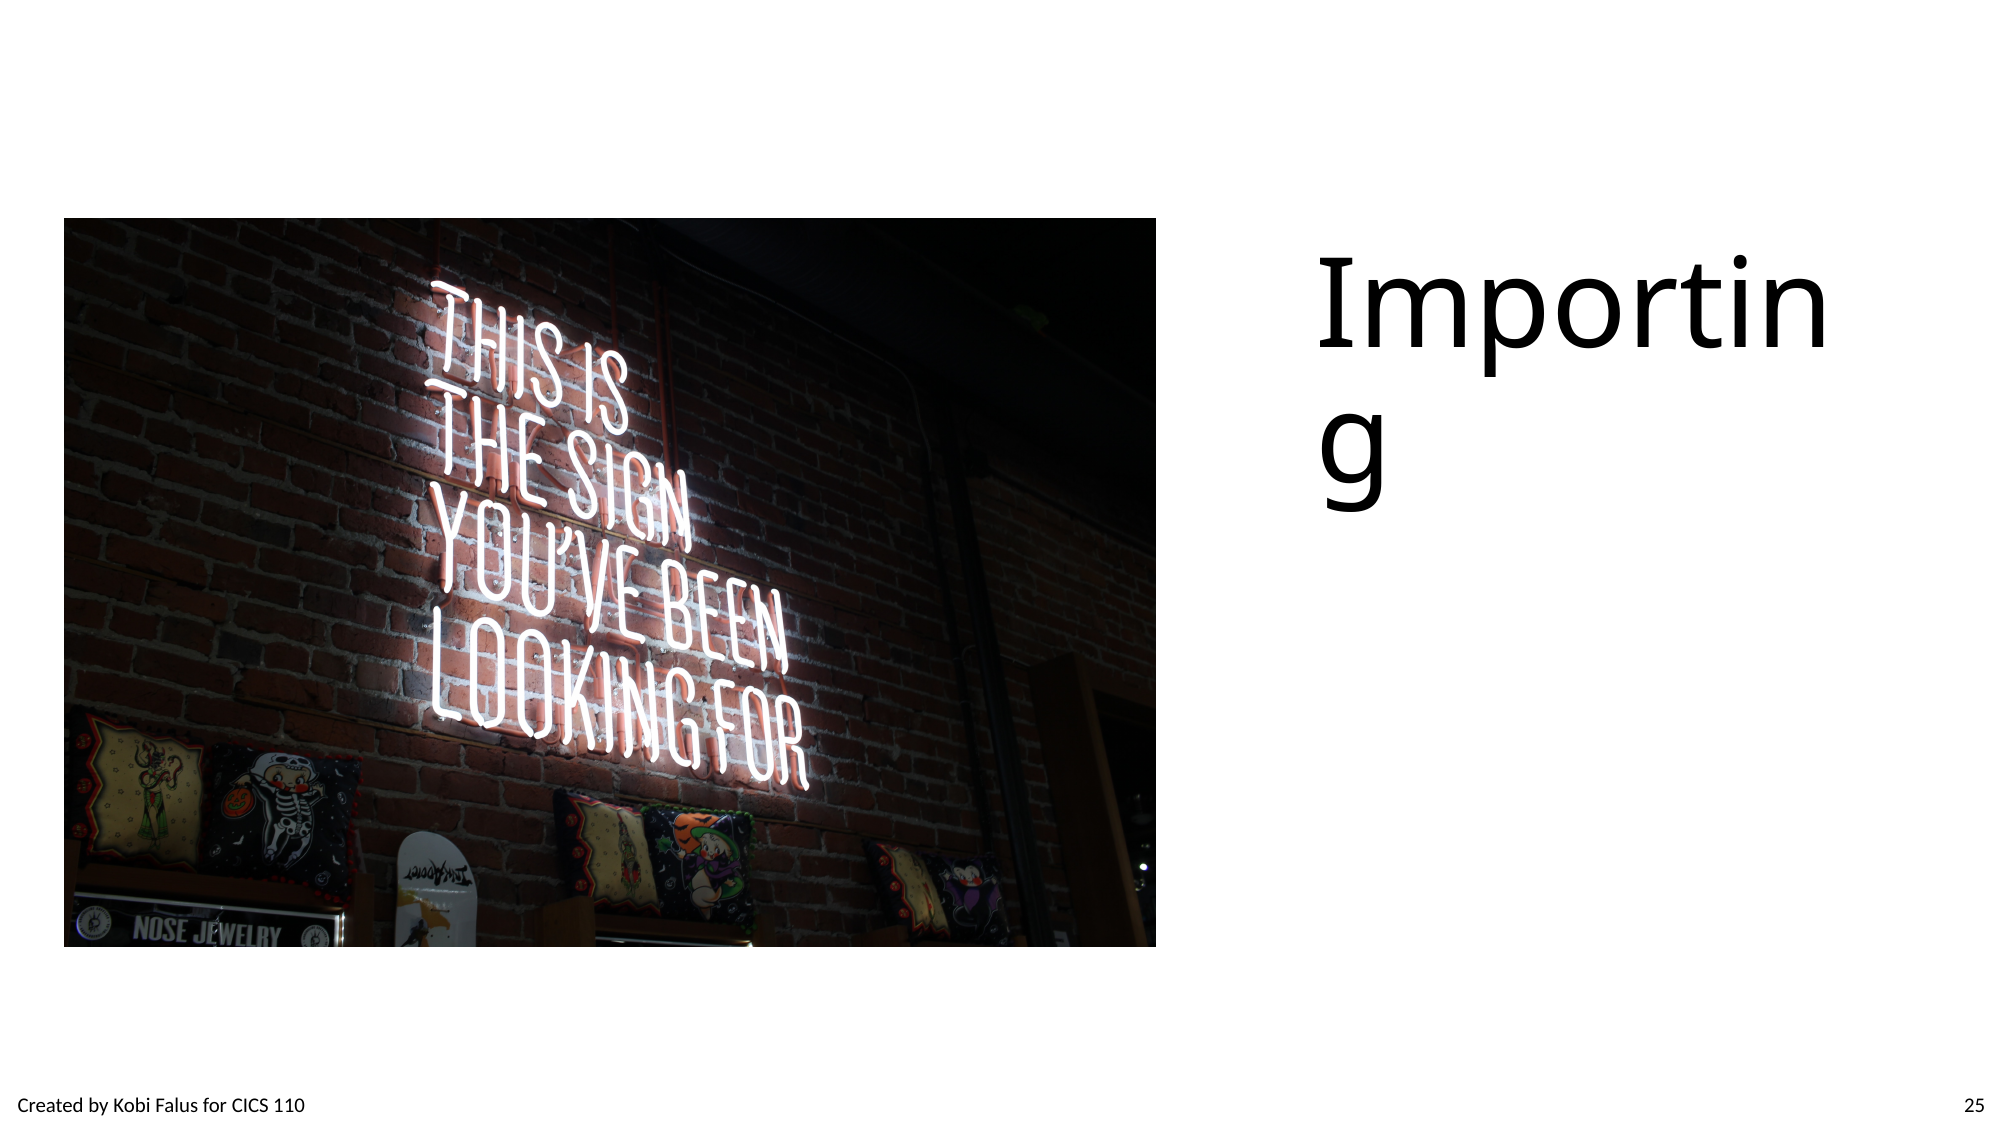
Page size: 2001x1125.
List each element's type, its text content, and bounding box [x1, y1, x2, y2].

title Importing [1300, 218, 1884, 518]
picture [64, 218, 1156, 947]
